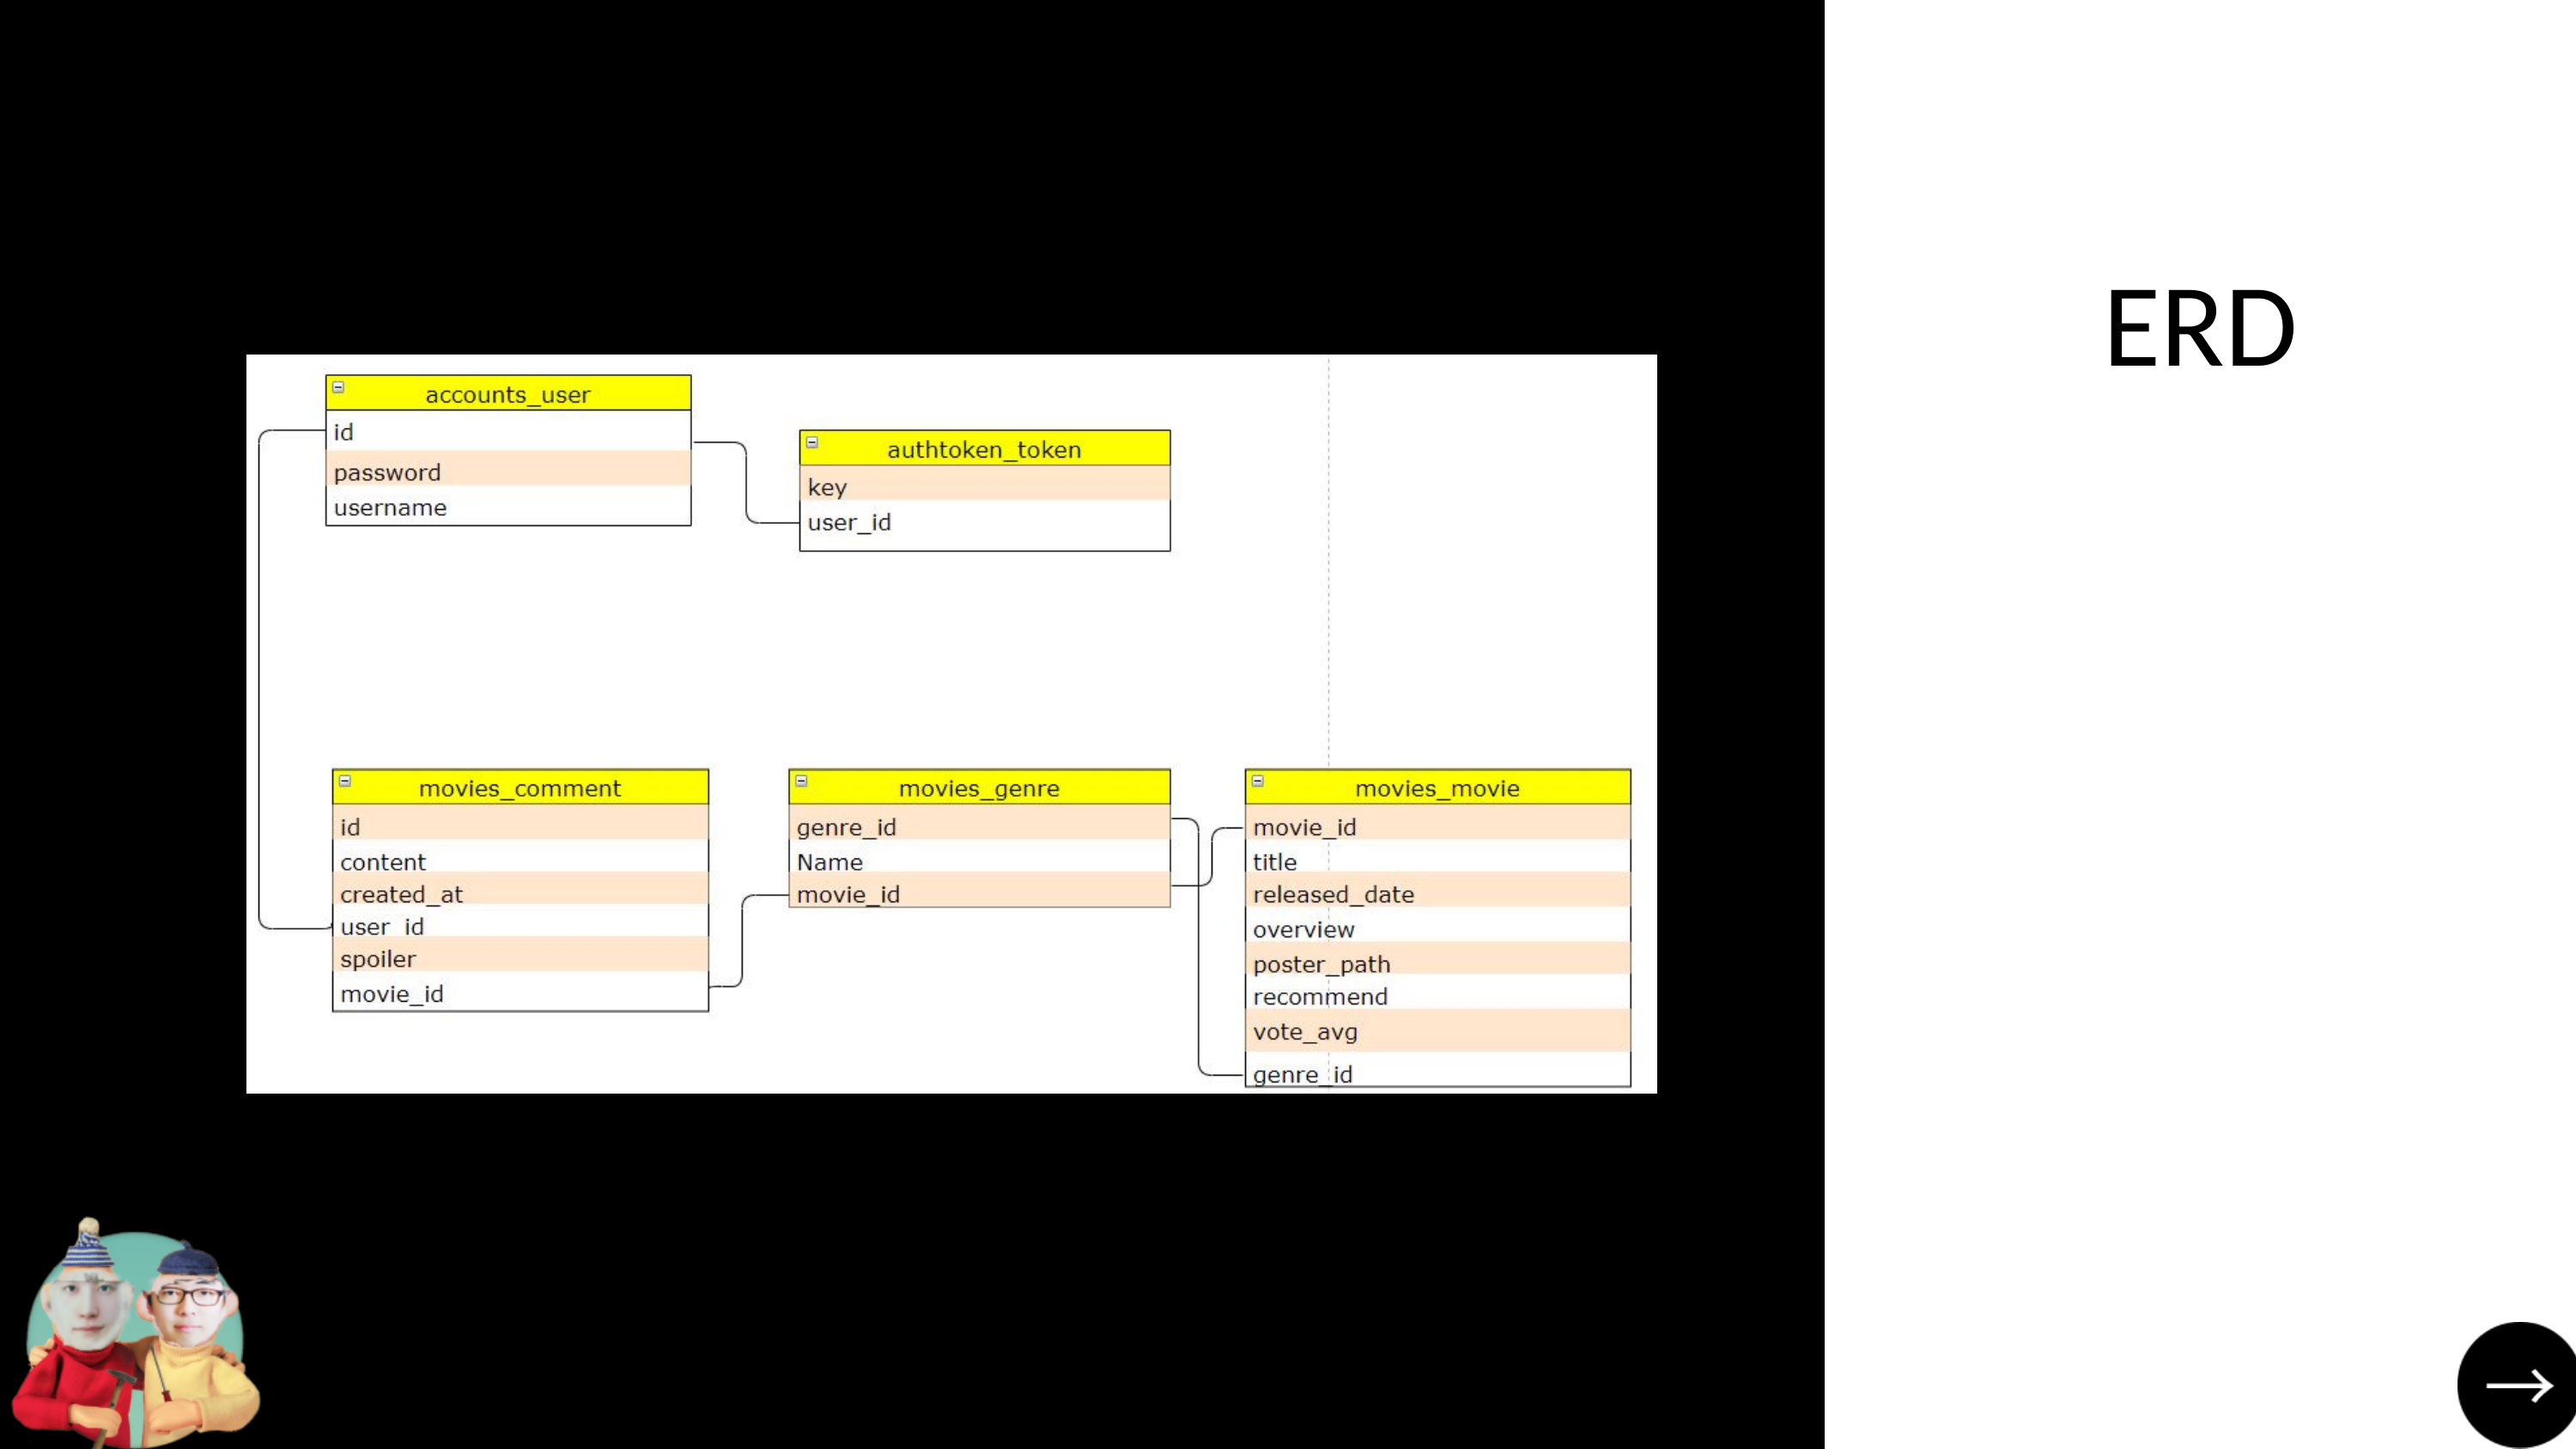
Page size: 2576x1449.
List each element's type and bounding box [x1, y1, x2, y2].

text_box [1825, 0, 2576, 1449]
text_box [2458, 1322, 2576, 1449]
text_box [0, 1205, 270, 1449]
picture [184, 0, 1811, 1449]
